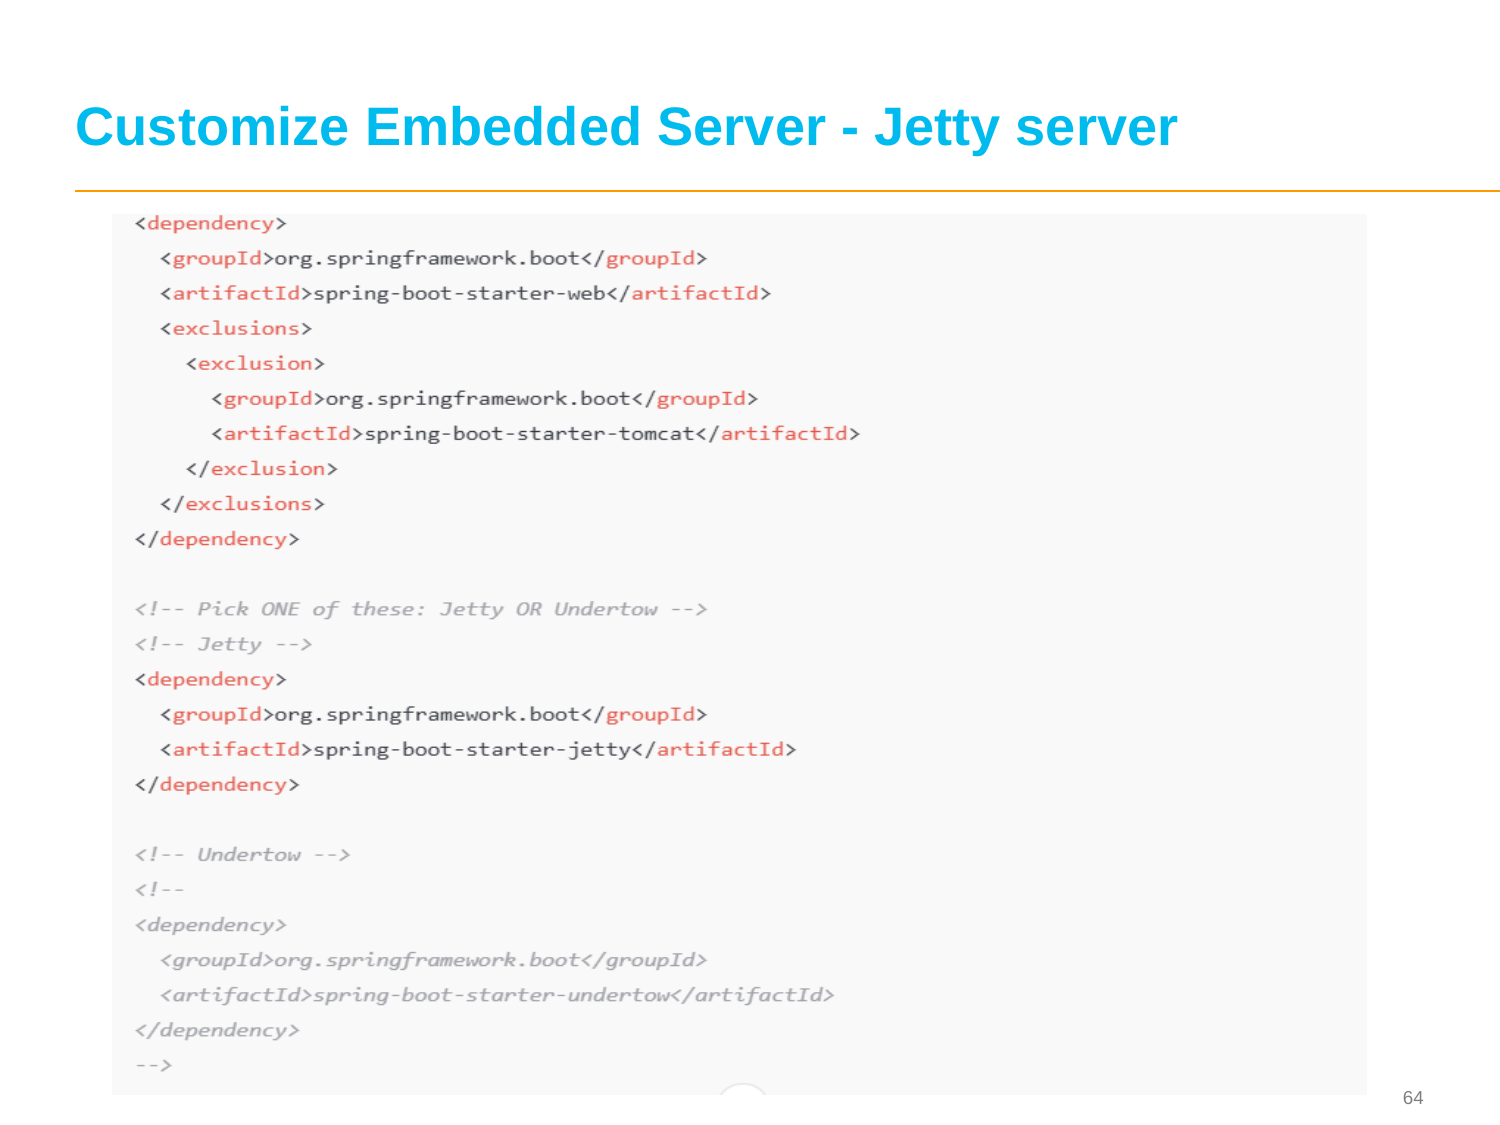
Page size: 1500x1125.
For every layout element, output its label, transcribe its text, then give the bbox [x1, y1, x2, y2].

title Customize Embedded Server - Jetty server [75, 27, 1422, 157]
picture [112, 214, 1367, 1095]
